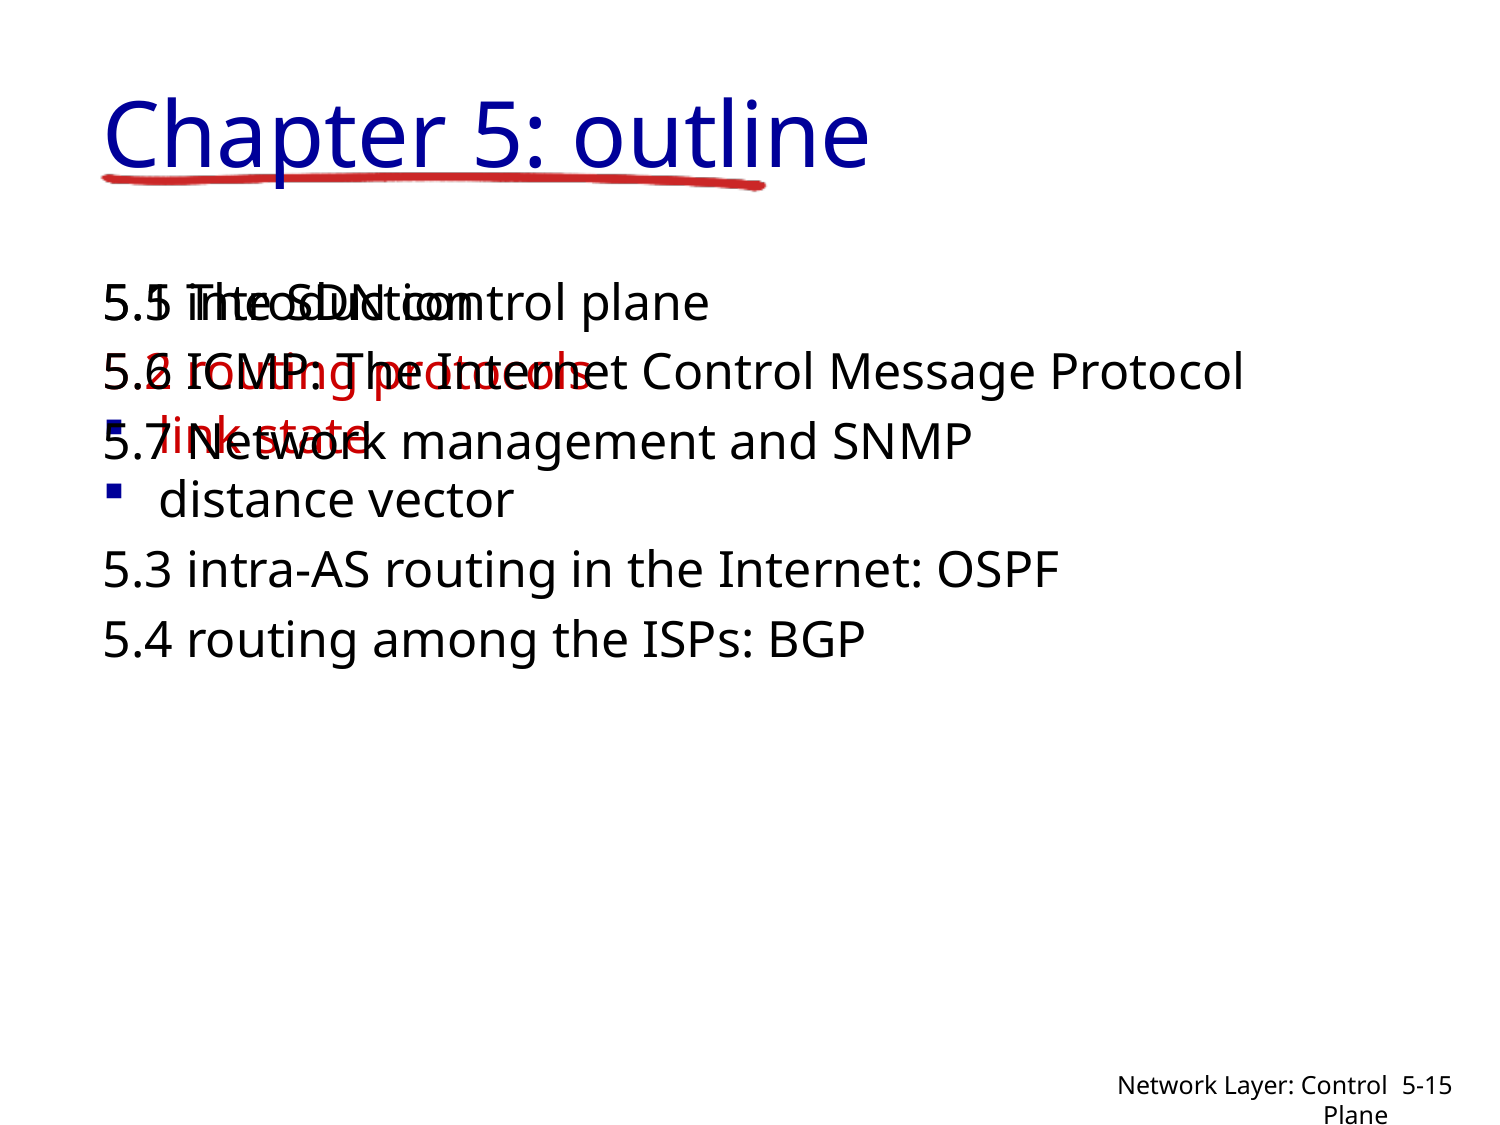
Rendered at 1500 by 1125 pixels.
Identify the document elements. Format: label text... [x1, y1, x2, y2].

picture [98, 167, 774, 197]
slide_number 5-15 [1387, 1062, 1478, 1107]
list 5.5 The SDN control plane 5.6 ICMP: The Internet Control Message Protocol 5.7 Network management and SNMP [87, 262, 1363, 1025]
text_box Chapter 5: outline [87, 37, 1363, 225]
footer Network Layer: Control Plane [1045, 1062, 1404, 1102]
